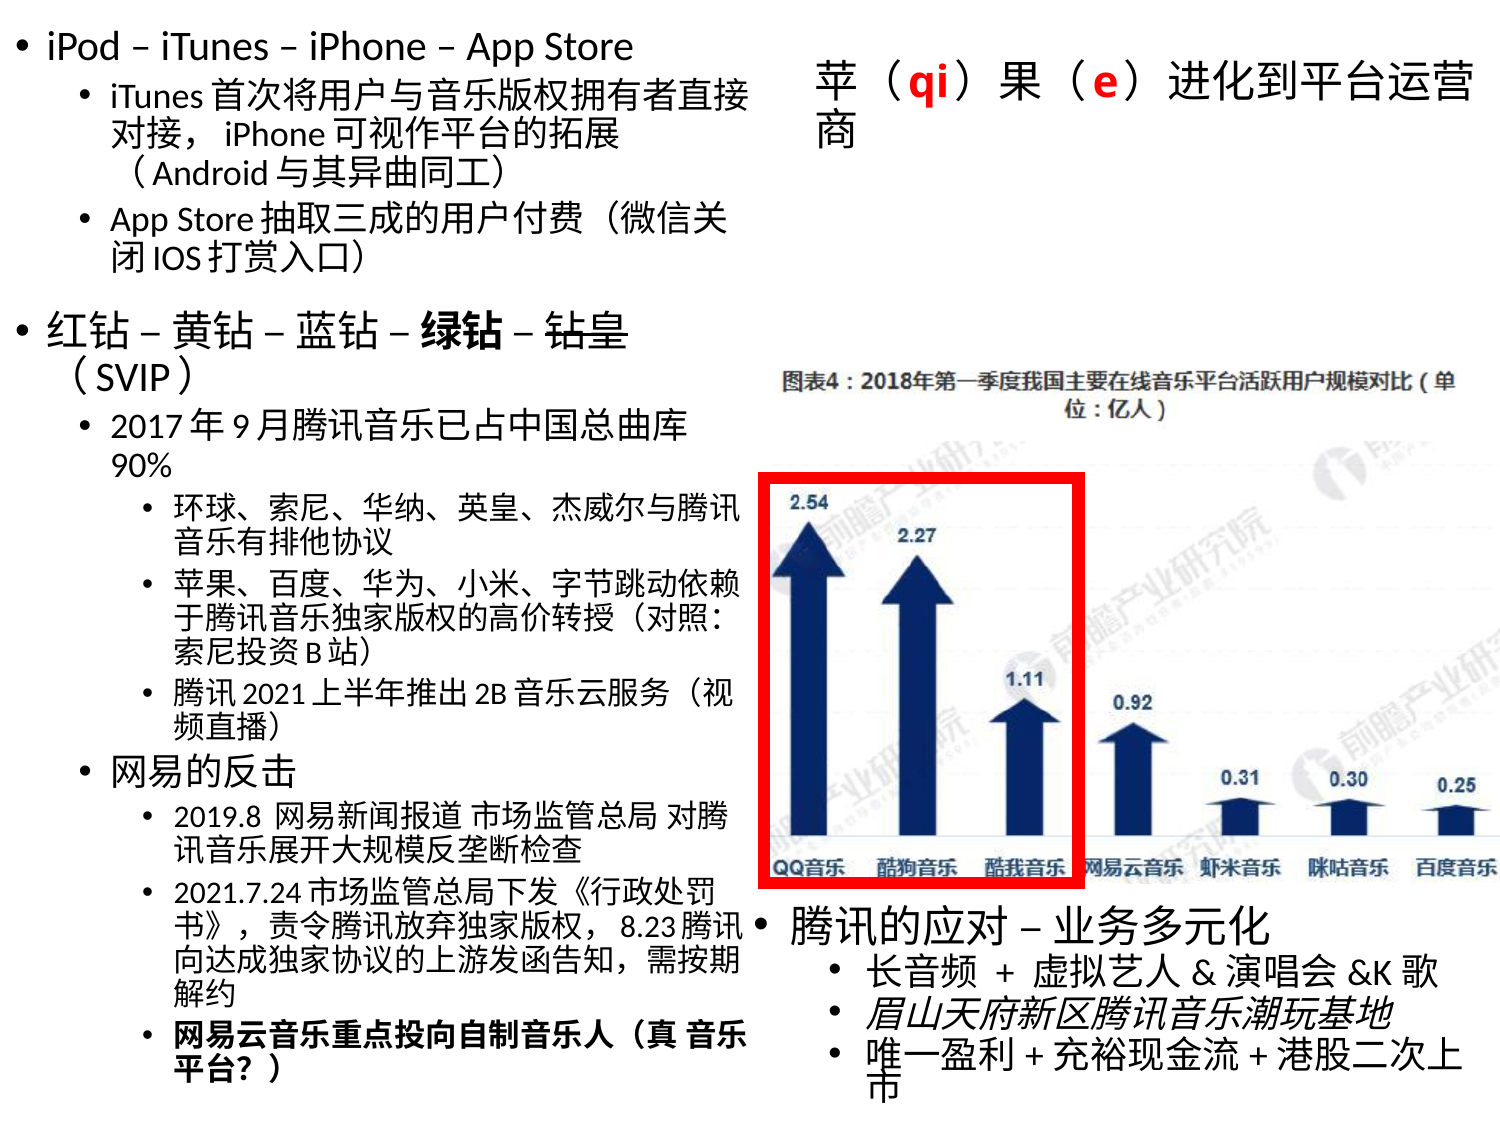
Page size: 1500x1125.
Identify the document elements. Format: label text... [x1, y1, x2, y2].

picture [770, 365, 1500, 884]
text_box [763, 477, 770, 884]
list iPod – iTunes – iPhone – App Store iTunes首次将用户与音乐版权拥有者直接对接，iPhone可视作平台的拓展（Android与其异曲同工） App Store抽取三成的用户付费（微信关闭IOS打赏入口） 红钻 – 黄钻 – 蓝钻 – 绿钻 – 钻皇（SVIP） 2017年9月腾讯音乐已占中国总曲库90% 环球、索尼、华纳、英皇、杰威尔与腾讯音乐有排他协议 苹果、百度、华为、小米、字节跳动依赖于腾讯音乐独家版权的高价转授（对照：索尼投资B站） 腾讯2021上半年推出2B音乐云服务（视频直播） 网易的反击 2019.8 网易新闻报道 市场监管总局 对腾讯音乐展开大规模反垄断检查 2021.7.24市场监管总局下发《行政处罚书》，责令腾讯放弃独家版权，8.23腾讯向达成独家协议的上游发函告知，需按期解约 网易云音乐重点投向自制音乐人（真 音乐平台？） [0, 17, 771, 1104]
title 苹（qi）果（e）进化到平台运营商 [799, 51, 1500, 163]
text_box 腾讯的应对 – 业务多元化 长音频 + 虚拟艺人&演唱会&K歌 眉山天府新区腾讯音乐潮玩基地 唯一盈利+充裕现金流+港股二次上市 [663, 905, 1500, 1115]
